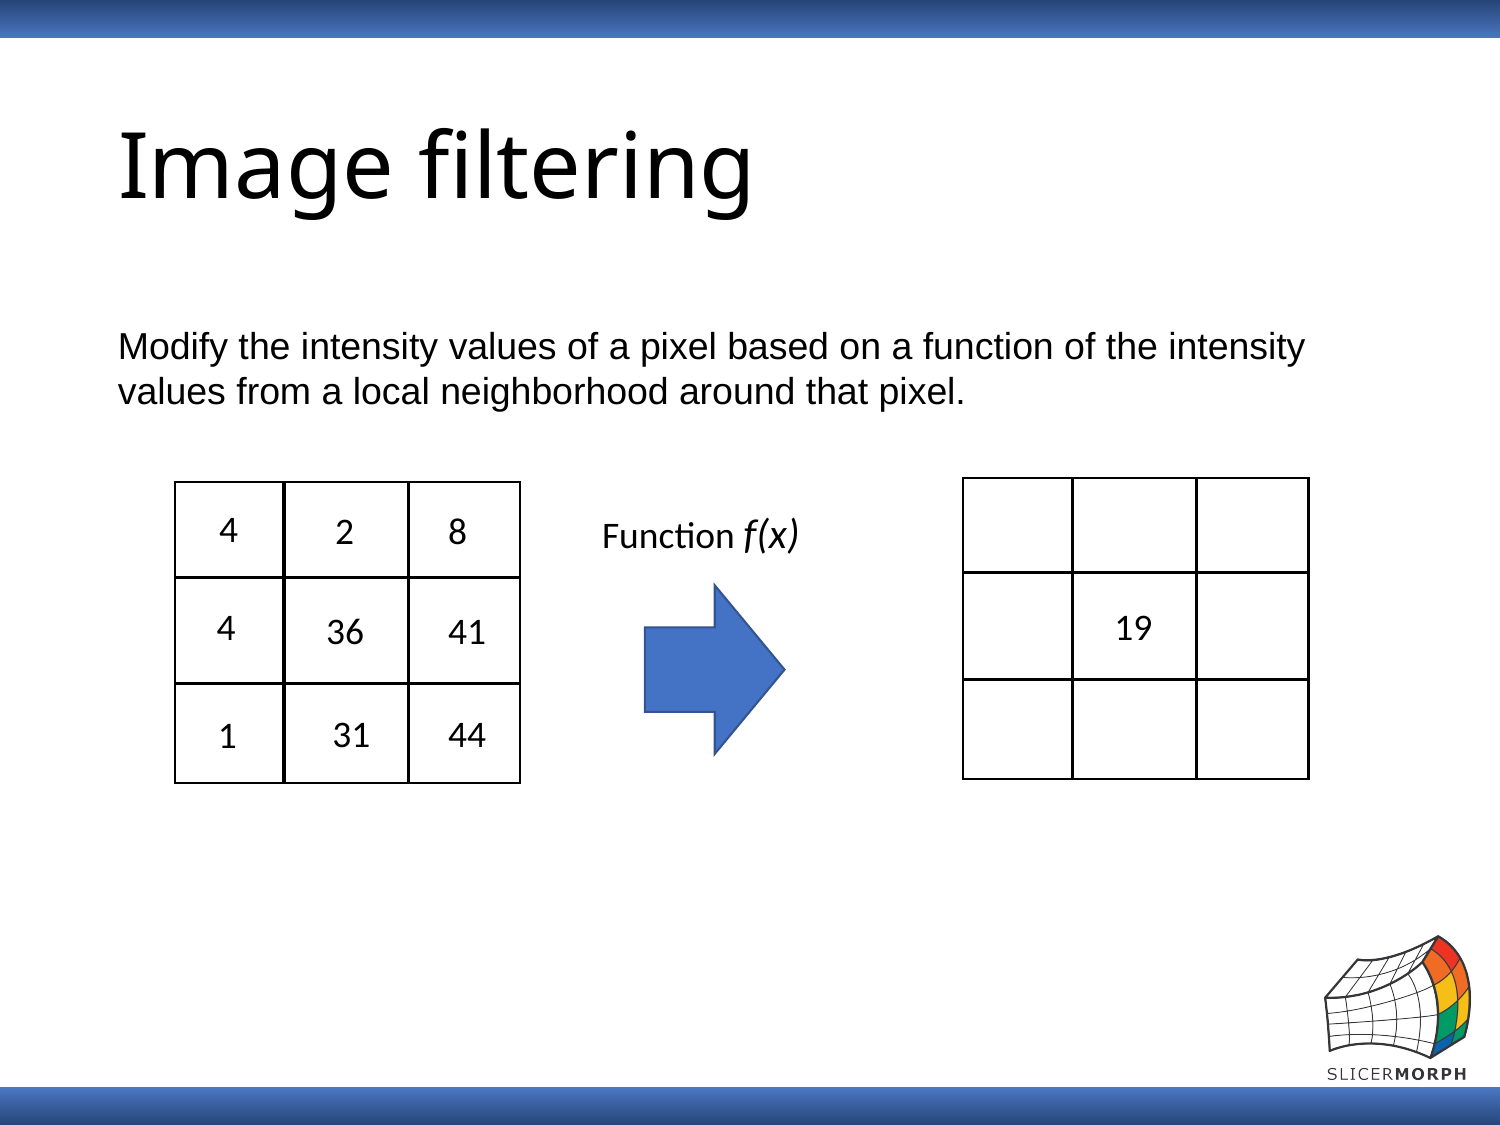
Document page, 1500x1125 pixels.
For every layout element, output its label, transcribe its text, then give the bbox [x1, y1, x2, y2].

text_box 1 [203, 704, 274, 764]
text_box [409, 684, 521, 784]
text_box [174, 481, 283, 682]
picture [1285, 927, 1500, 1087]
title Image filtering [103, 59, 1397, 278]
text_box Function f(x) [587, 499, 839, 565]
text_box 31 [317, 702, 389, 763]
text_box [174, 684, 283, 784]
text_box 2 [320, 499, 378, 560]
text_box [286, 579, 407, 682]
text_box 44 [433, 702, 505, 763]
text_box 19 [1099, 595, 1173, 656]
text_box 4 [204, 497, 262, 558]
text_box [643, 582, 786, 757]
text_box 4 [201, 595, 273, 656]
text_box 41 [433, 599, 505, 660]
text_box [410, 578, 521, 683]
text_box [285, 685, 408, 784]
text_box Modify the intensity values of a pixel based on a function of the intensity values from a local neighborhood around that pixel. [103, 314, 1391, 420]
text_box [962, 477, 1310, 780]
text_box 8 [433, 499, 505, 560]
text_box [410, 481, 521, 576]
text_box [286, 481, 408, 576]
text_box 36 [311, 599, 384, 660]
